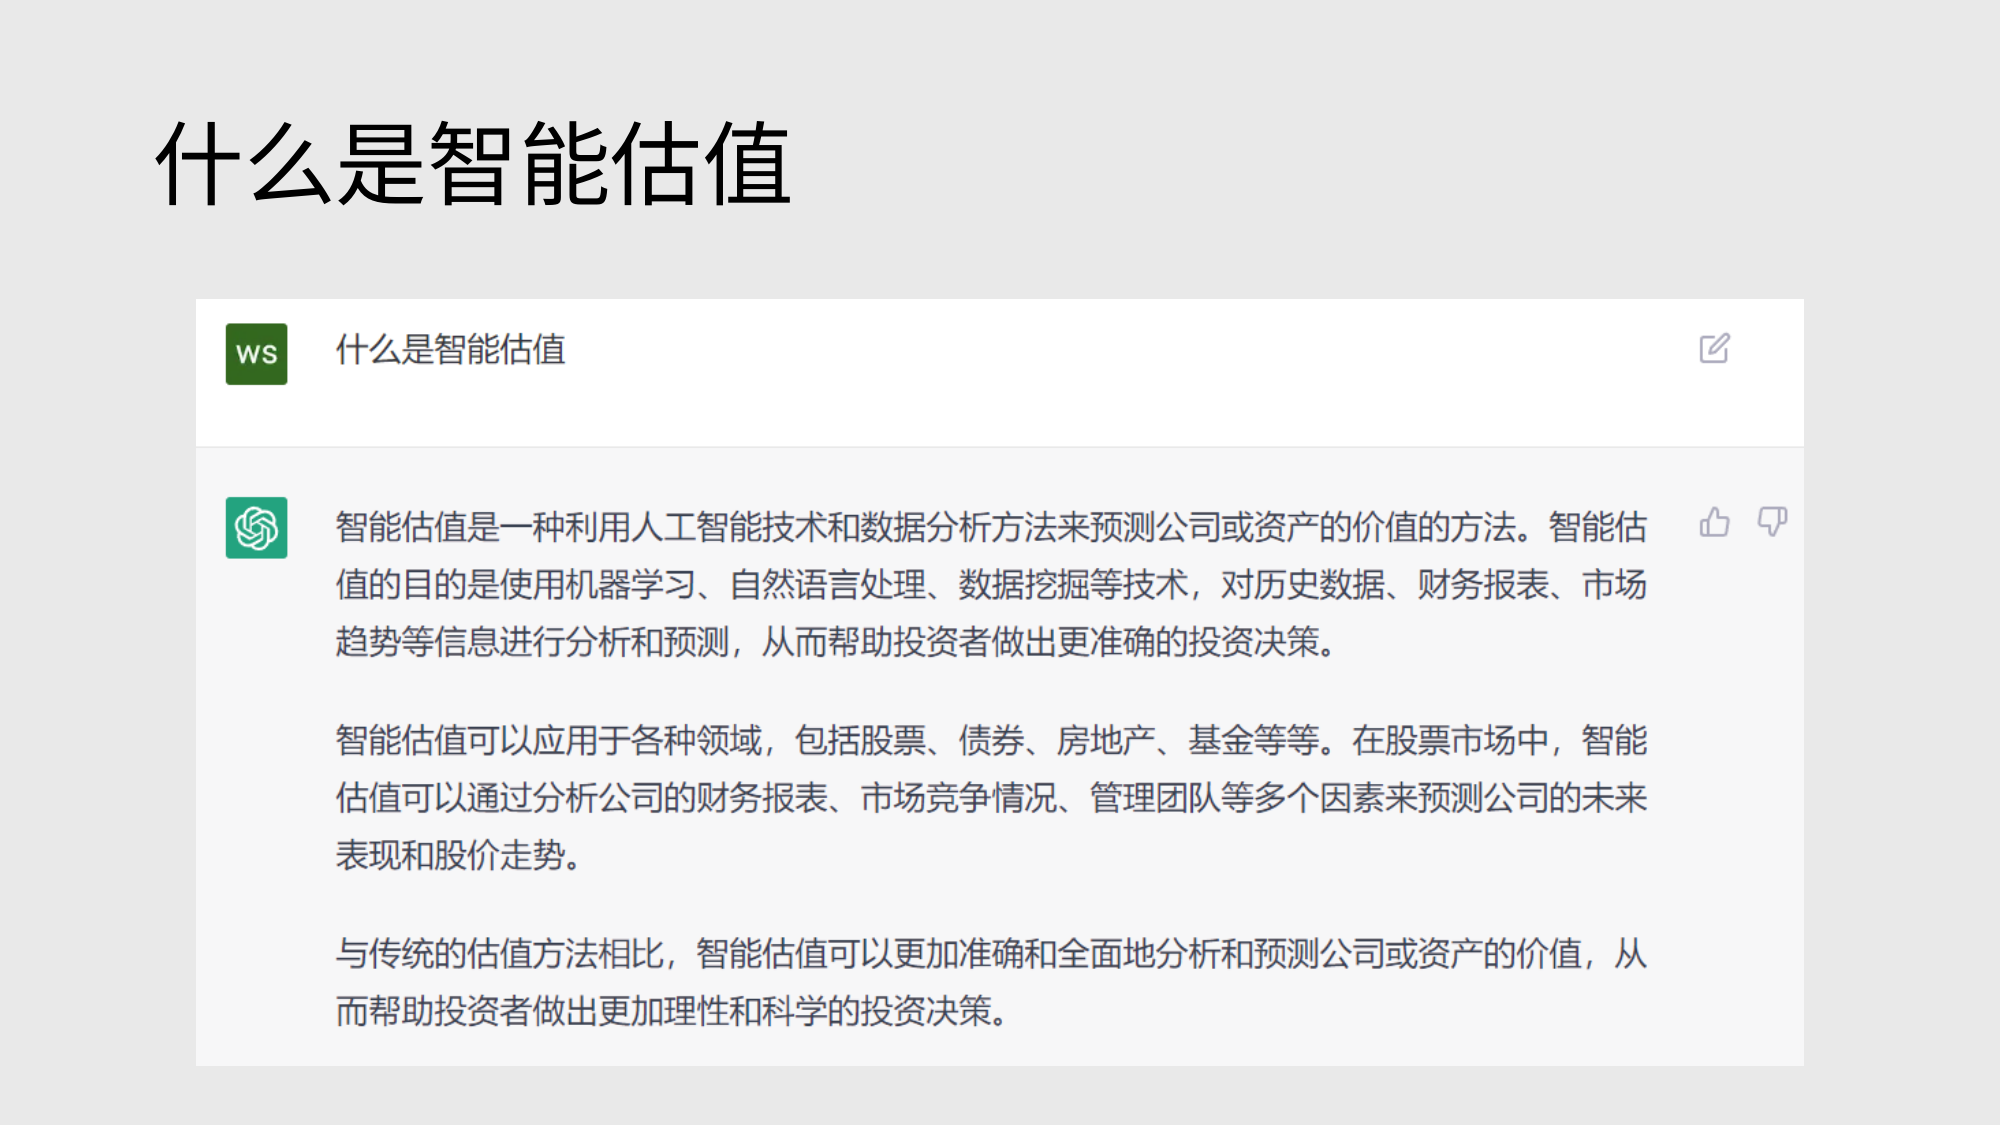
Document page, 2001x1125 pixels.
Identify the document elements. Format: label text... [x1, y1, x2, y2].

title 什么是智能估值 [137, 59, 1863, 278]
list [196, 299, 1804, 1066]
